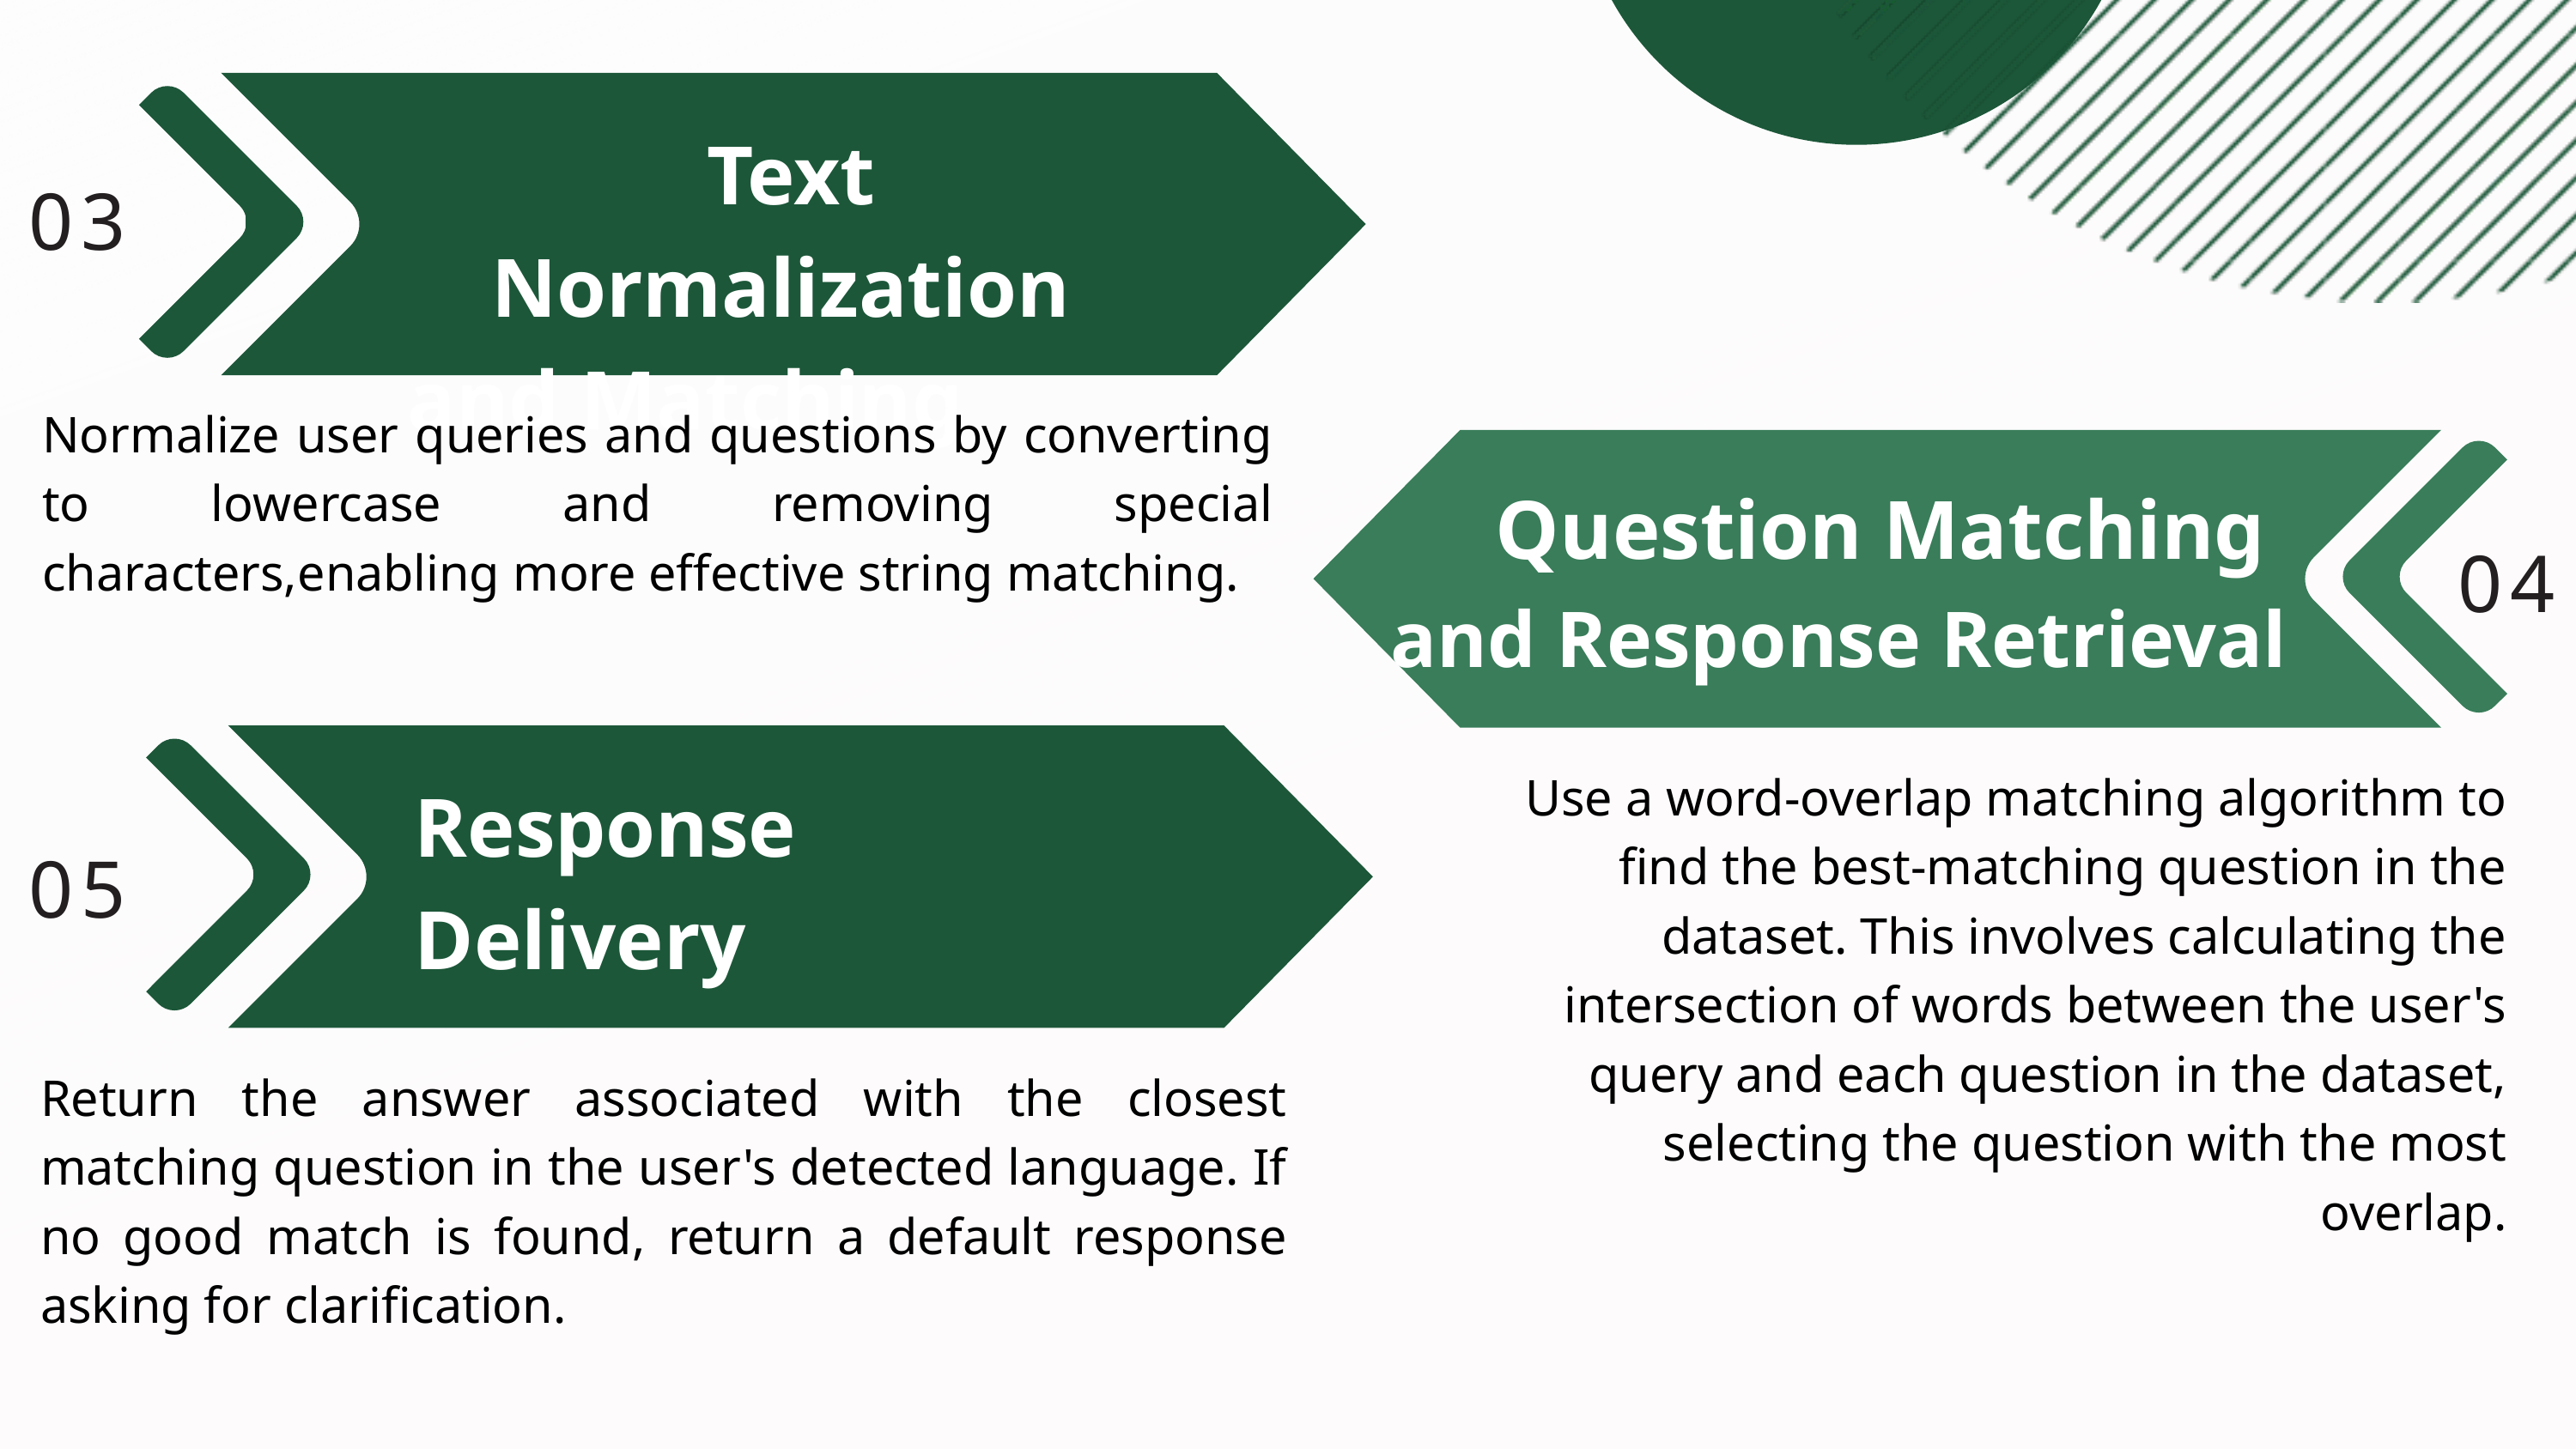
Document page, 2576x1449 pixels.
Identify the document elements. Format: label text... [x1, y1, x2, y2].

text_box Normalize user queries and questions by converting to lowercase and removing special characters,enabling more effective string matching. [42, 393, 1273, 601]
text_box Use a word-overlap matching algorithm to find the best-matching question in the dataset. This involves calculating the intersection of words between the user's query and each question in the dataset, selecting the question with the most overlap. [1484, 756, 2507, 1240]
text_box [145, 724, 1364, 1022]
text_box 04 [2512, 519, 2576, 628]
text_box Return the answer associated with the closest matching question in the user's detected language. If no good match is found, return a default response asking for clarification. [40, 1057, 1288, 1334]
text_box 03 [8, 157, 134, 266]
text_box 05 [8, 825, 141, 934]
text_box [0, 0, 2576, 1449]
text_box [138, 72, 1358, 369]
text_box [1726, 0, 2576, 303]
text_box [1313, 429, 2433, 721]
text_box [1577, 0, 2136, 145]
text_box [2342, 440, 2507, 711]
